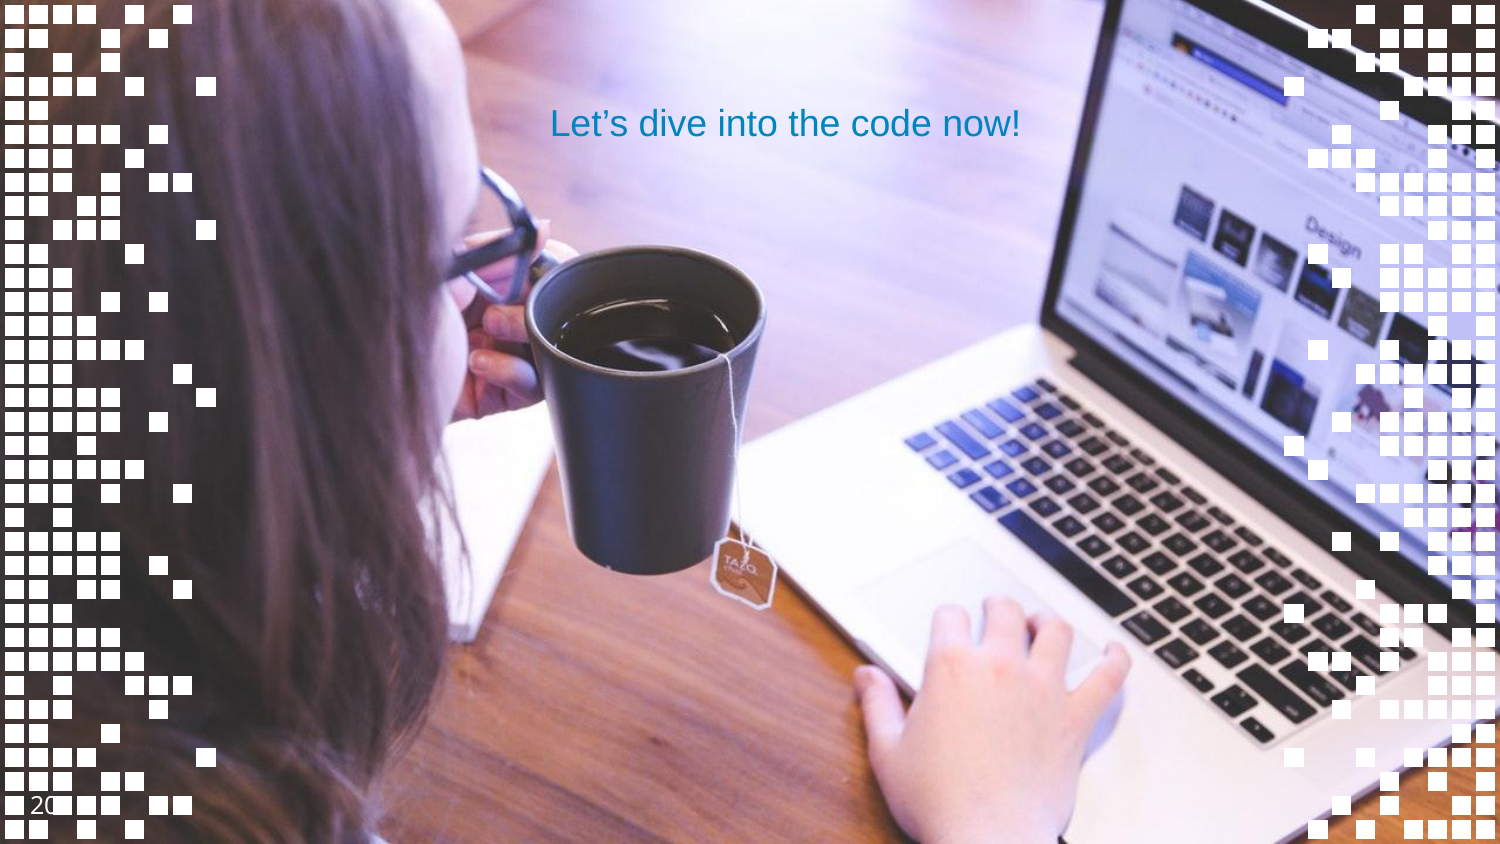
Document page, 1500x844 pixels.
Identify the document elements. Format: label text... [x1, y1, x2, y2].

text_box Let’s dive into the code now! [535, 91, 1037, 152]
slide_number 20 [15, 774, 105, 839]
picture [0, 0, 1500, 844]
